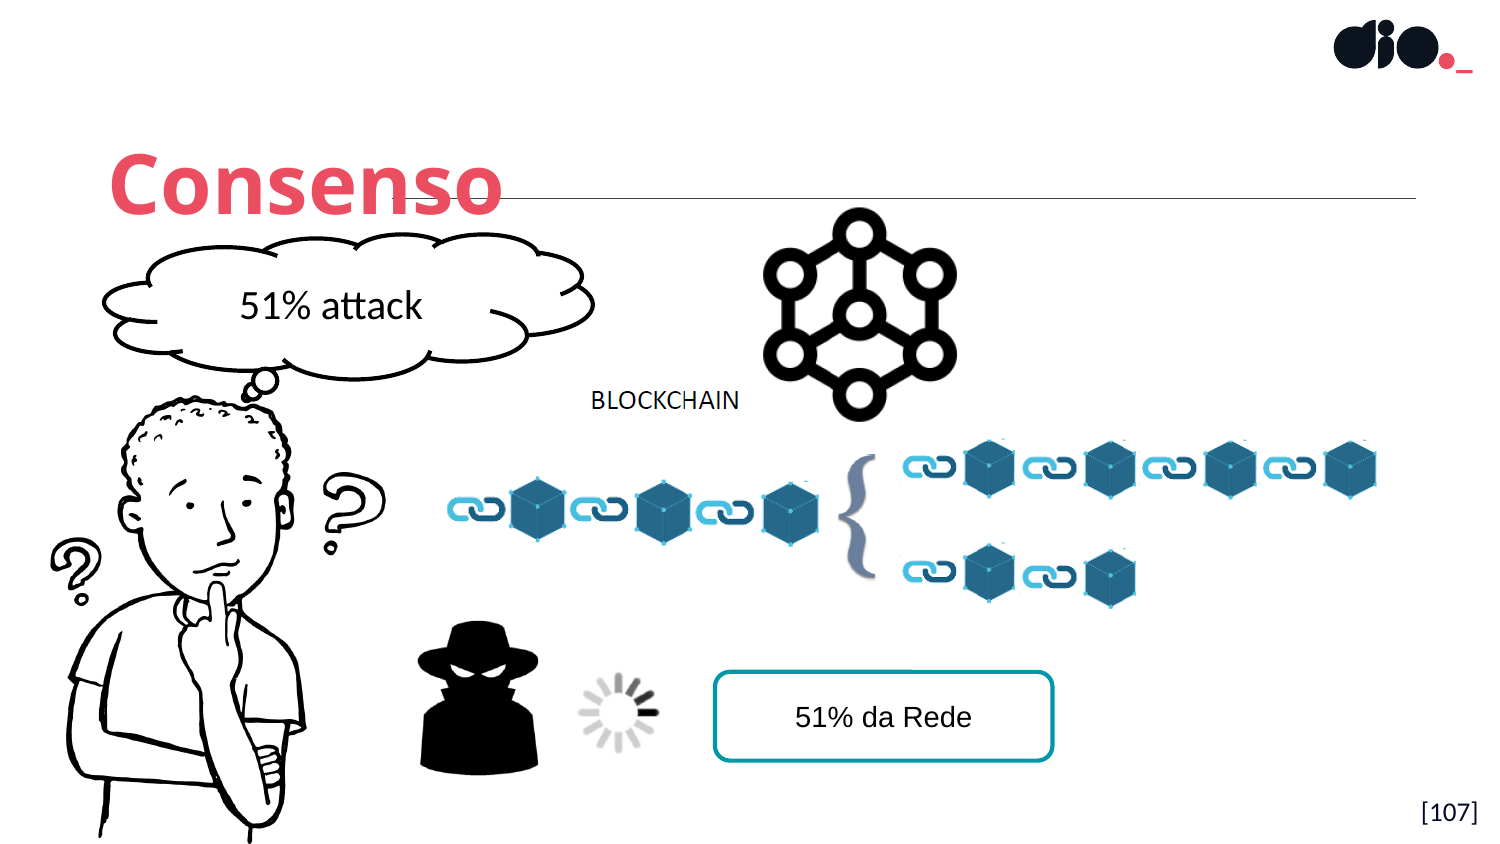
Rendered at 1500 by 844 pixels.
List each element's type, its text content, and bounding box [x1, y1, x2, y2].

picture [0, 198, 1416, 844]
picture [1333, 19, 1473, 74]
text_box 51% attack [101, 233, 386, 391]
slide_number [107] [1403, 779, 1494, 844]
text_box Consenso [92, 104, 1408, 243]
